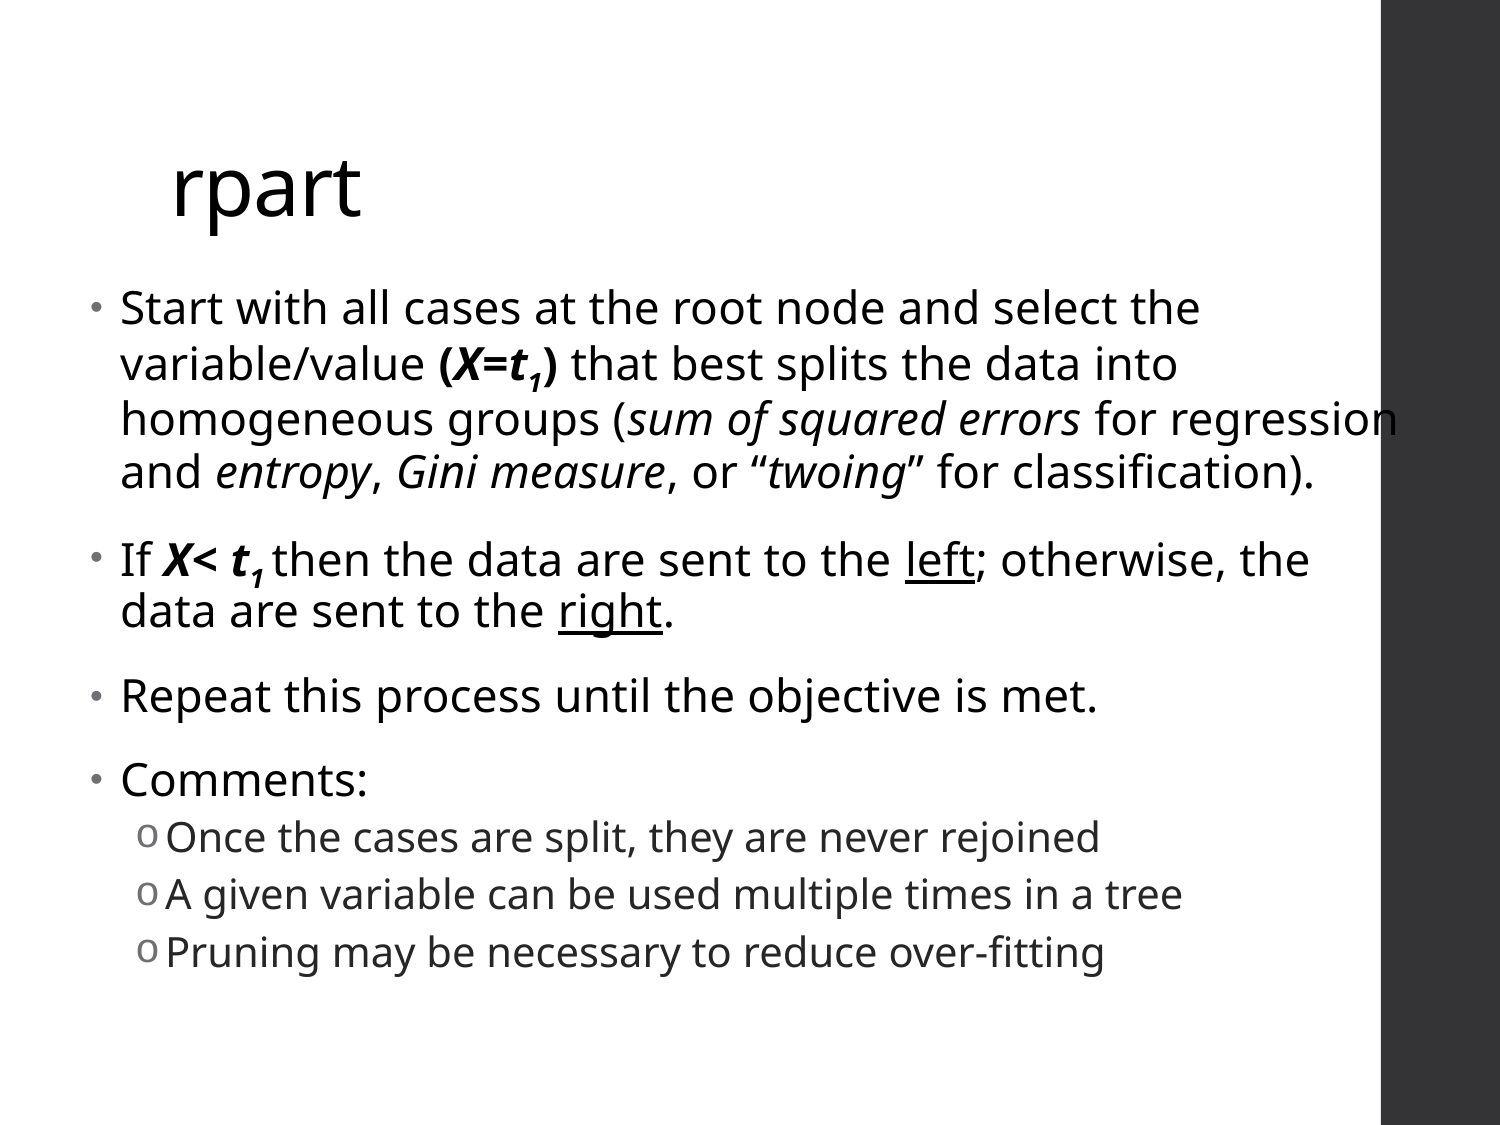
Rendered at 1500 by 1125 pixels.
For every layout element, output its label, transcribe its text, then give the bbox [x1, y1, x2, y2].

list Start with all cases at the root node and select the variable/value (X=t1) that best splits the data into homogeneous groups (sum of squared errors for regression and entropy, Gini measure, or “twoing” for classification). If X< t1 then the data are sent to the left; otherwise, the data are sent to the right. Repeat this process until the objective is met. Comments: Once the cases are split, they are never rejoined A given variable can be used multiple times in a tree Pruning may be necessary to reduce over-fitting [75, 275, 1425, 1050]
title rpart [155, 24, 1348, 243]
